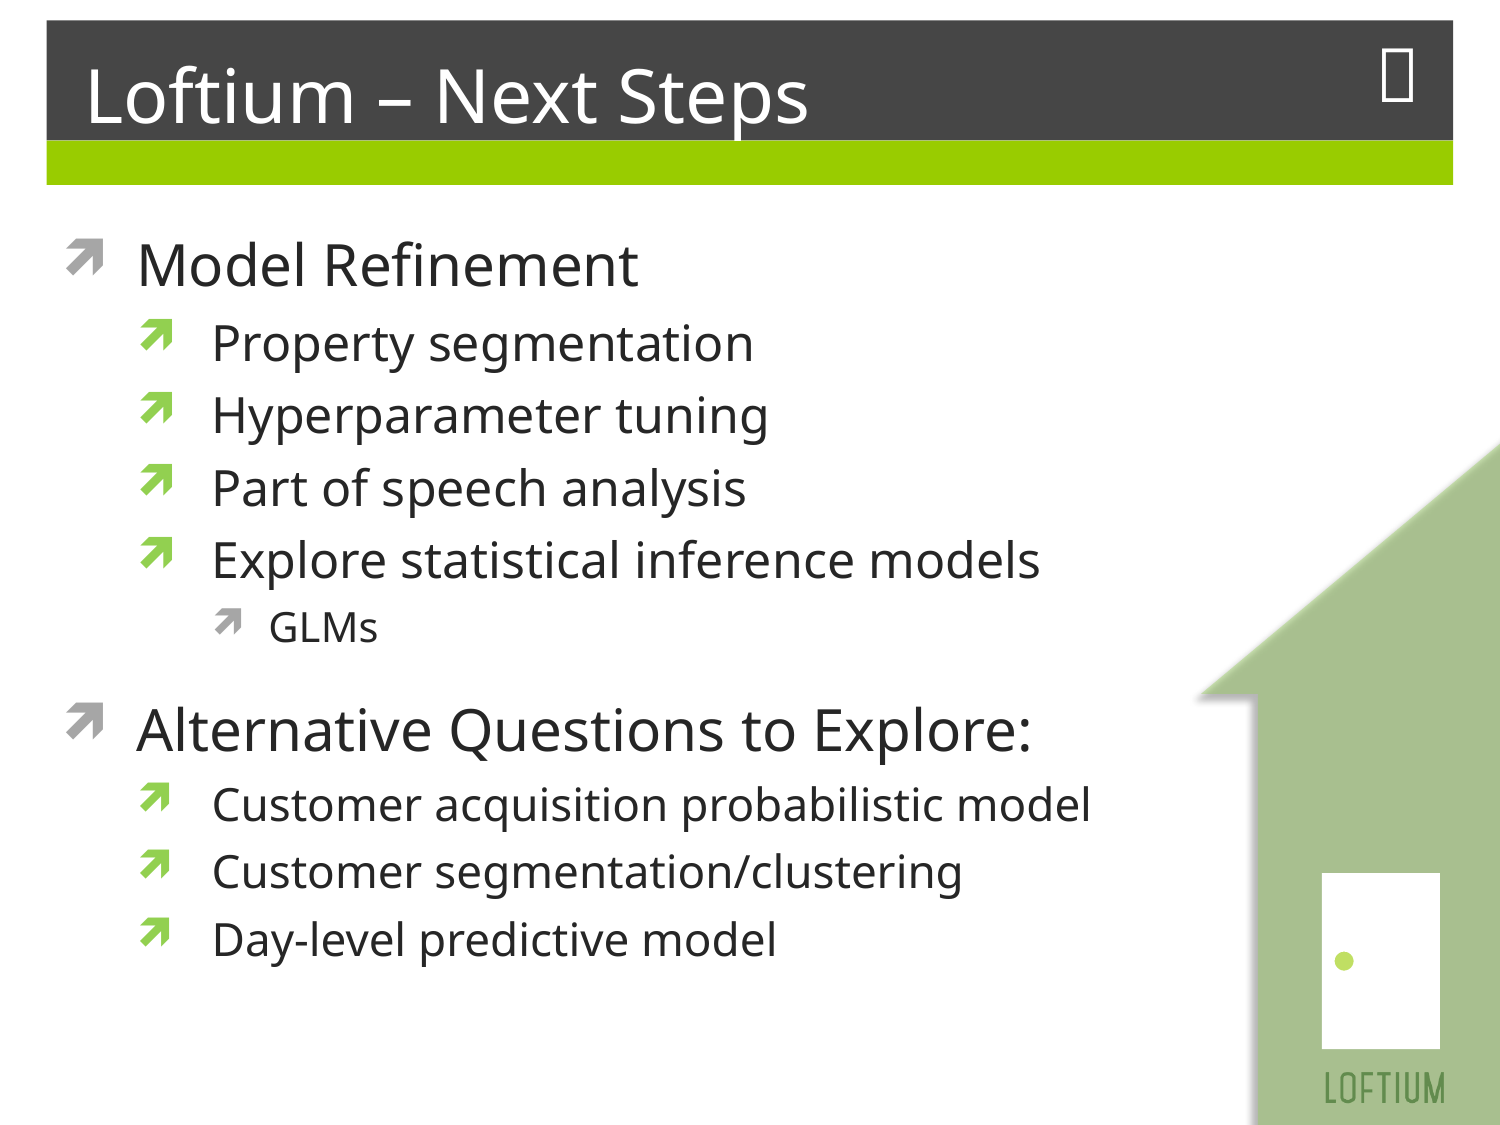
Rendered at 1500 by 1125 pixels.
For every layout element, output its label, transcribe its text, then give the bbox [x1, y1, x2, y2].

title Loftium – Next Steps [69, 51, 1351, 139]
list Model Refinement Property segmentation Hyperparameter tuning Part of speech analysis Explore statistical inference models GLMs Alternative Questions to Explore: Customer acquisition probabilistic model Customer segmentation/clustering Day-level predictive model [46, 220, 1269, 1005]
